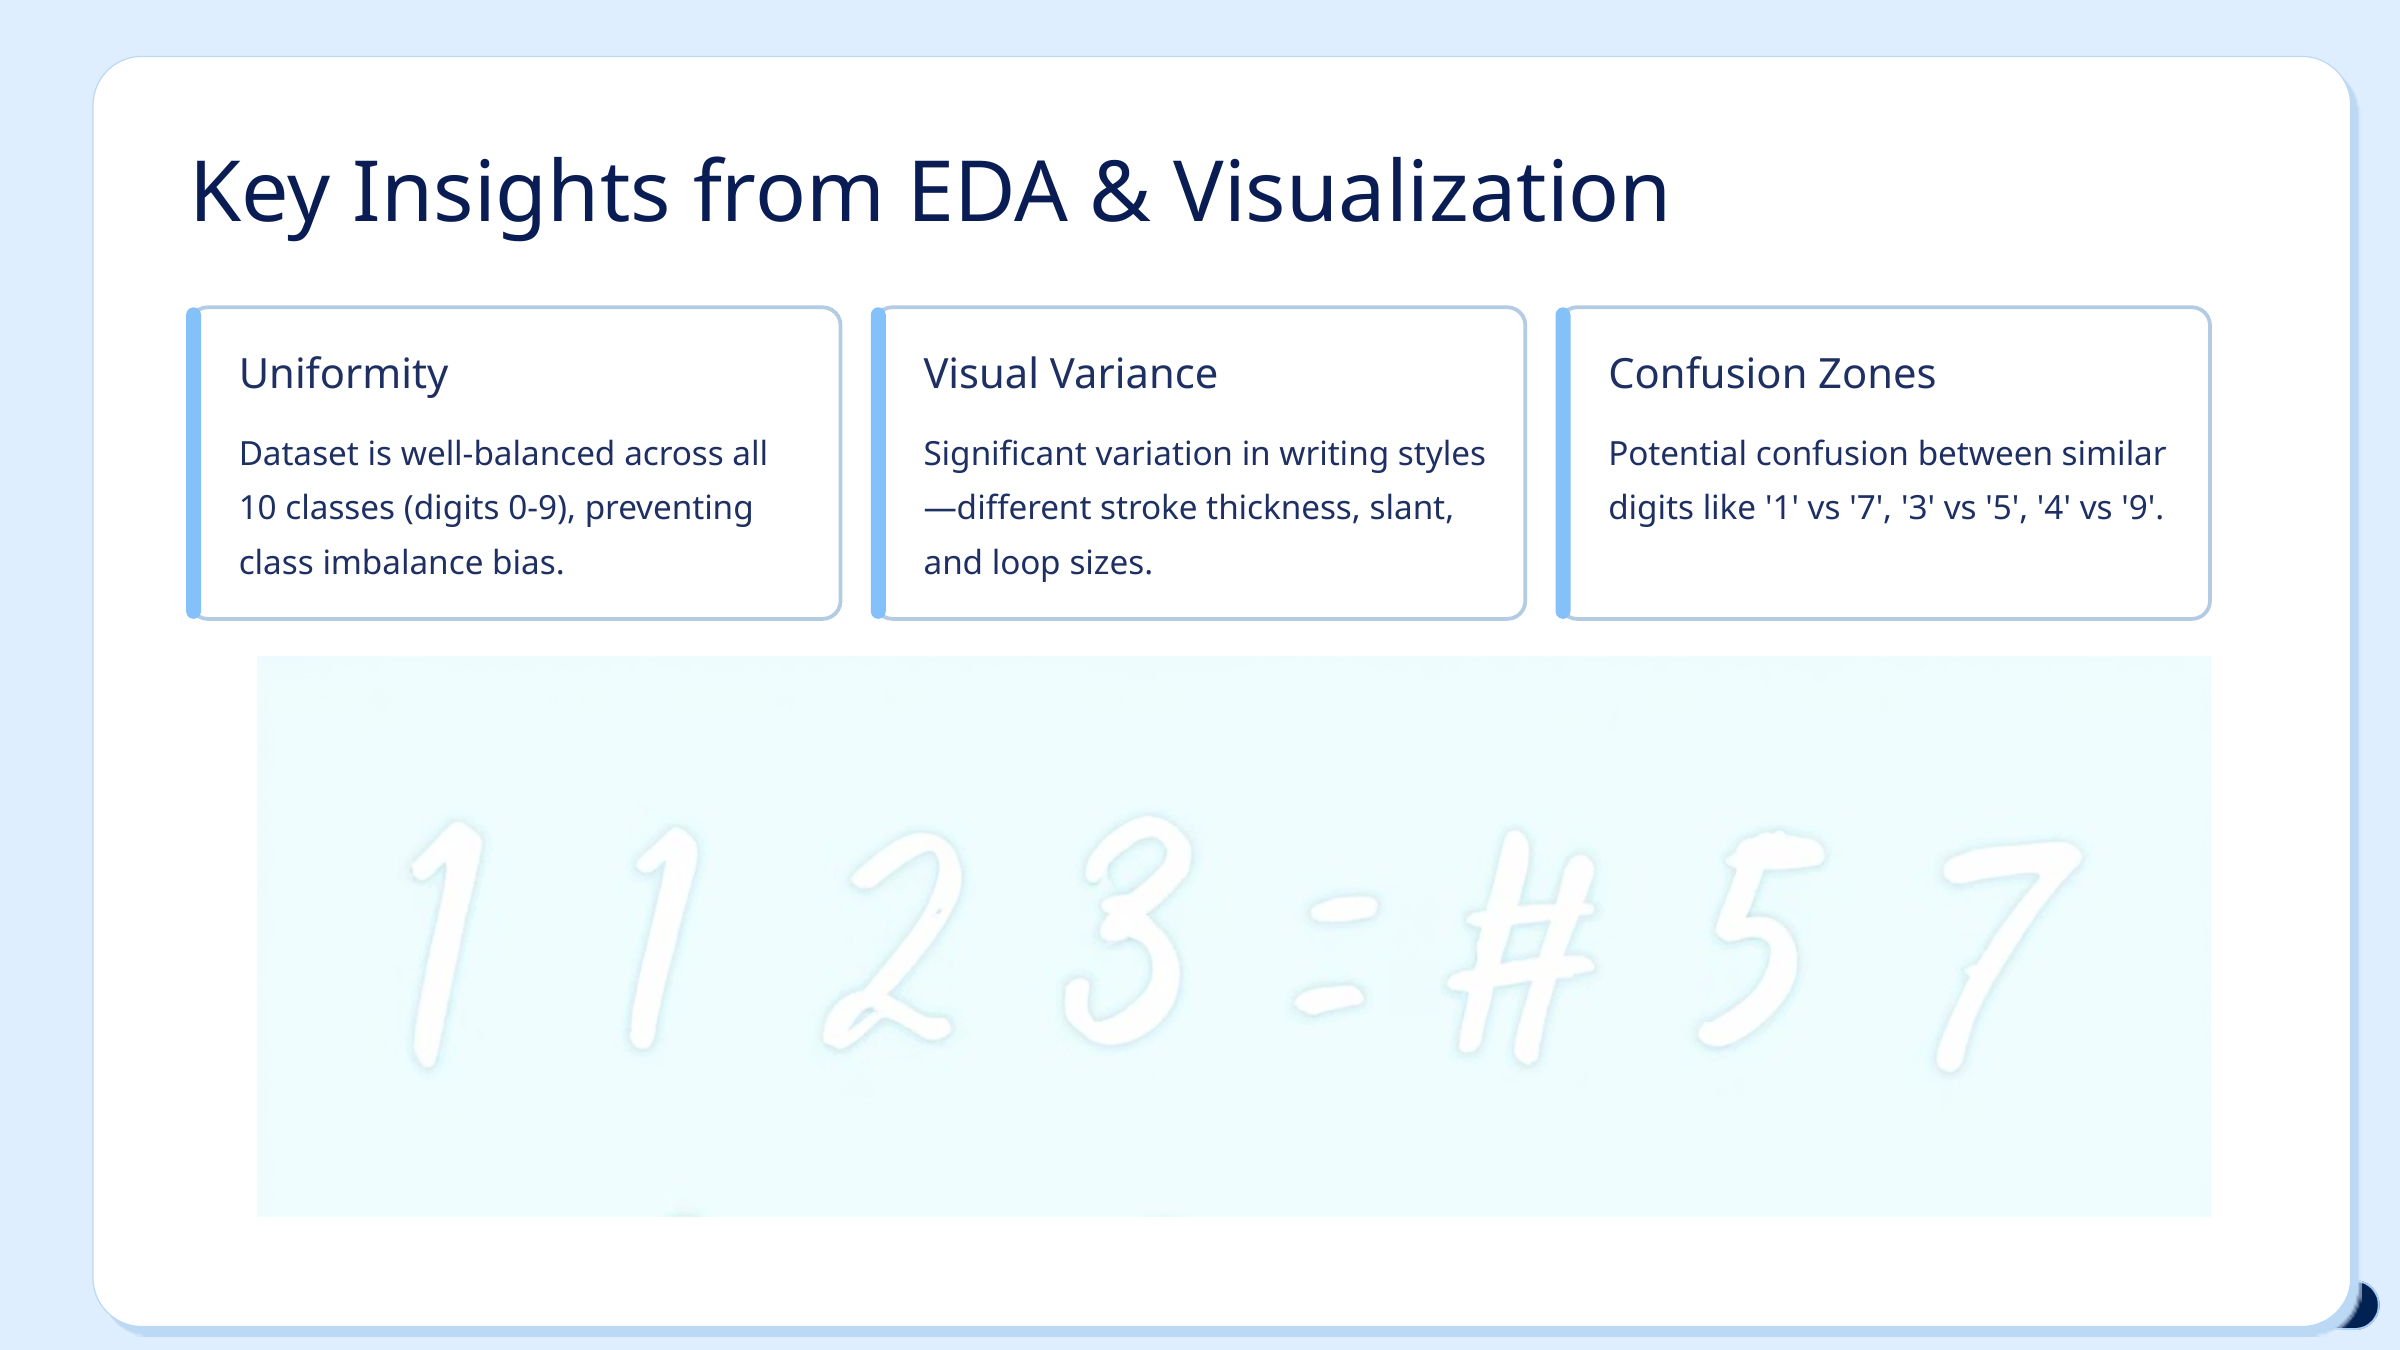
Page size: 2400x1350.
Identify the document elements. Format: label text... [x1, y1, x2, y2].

text_box Uniformity [238, 344, 663, 398]
text_box Key Insights from EDA & Visualization [189, 133, 1683, 240]
text_box [186, 307, 202, 619]
text_box Dataset is well-balanced across all 10 classes (digits 0-9), preventing class imbalance bias. [238, 418, 803, 582]
text_box [1569, 307, 2211, 619]
picture [2106, 1271, 2389, 1339]
text_box Significant variation in writing styles—different stroke thickness, slant, and loop sizes. [923, 418, 1488, 582]
text_box Potential confusion between similar digits like '1' vs '7', '3' vs '5', '4' vs '9'. [1608, 418, 2173, 527]
text_box [200, 307, 841, 619]
text_box [1555, 307, 1571, 619]
text_box [884, 307, 1526, 619]
picture [257, 656, 2211, 1217]
text_box [870, 307, 886, 619]
text_box [93, 56, 2351, 1327]
text_box Visual Variance [923, 344, 1348, 398]
text_box Confusion Zones [1608, 344, 2033, 398]
